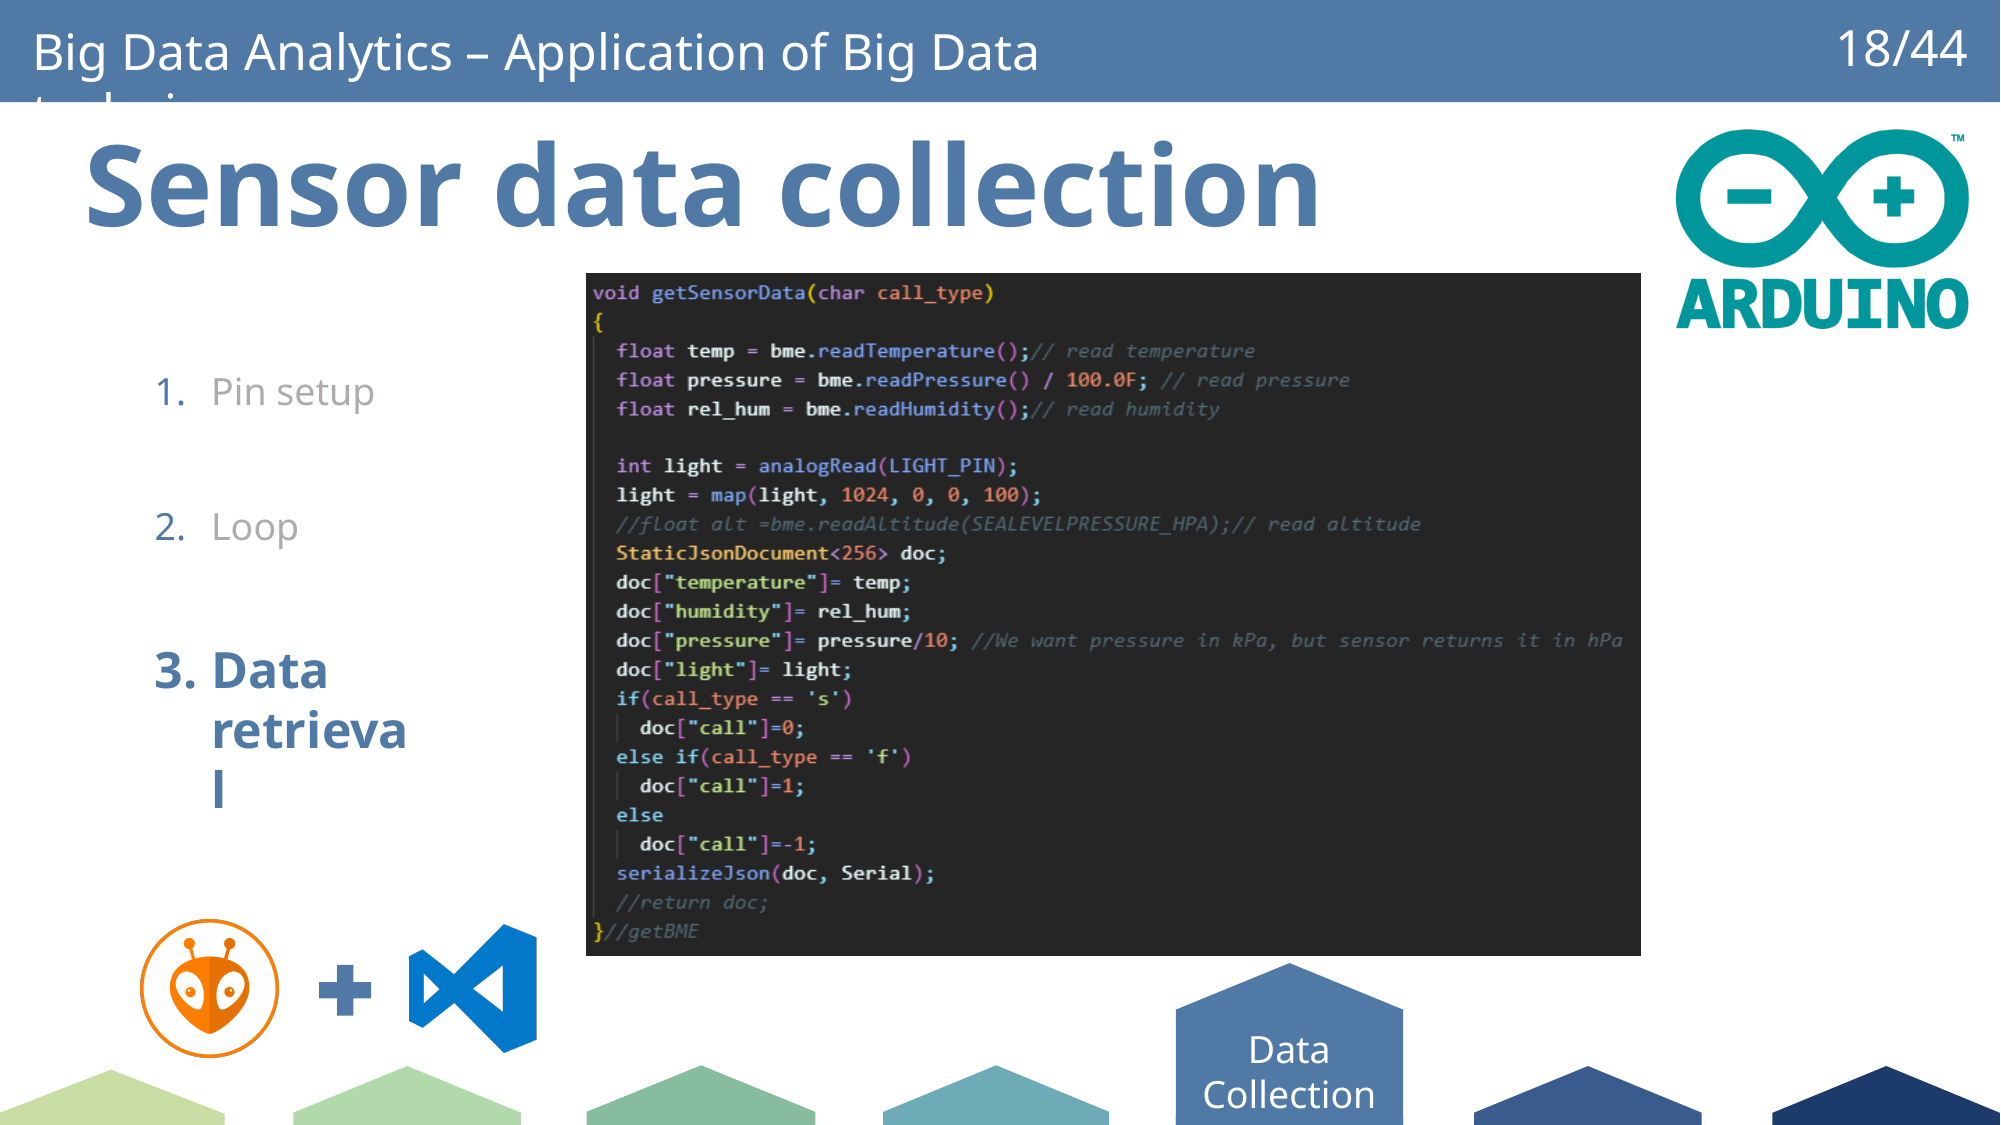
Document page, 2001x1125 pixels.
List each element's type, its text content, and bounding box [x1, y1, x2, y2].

text_box Pin setup Loop Data retrieval [139, 360, 429, 871]
text_box [1474, 1066, 1702, 1125]
text_box Data Collection [1175, 963, 1404, 1125]
text_box [1772, 1066, 2000, 1125]
text_box [586, 1065, 816, 1125]
text_box [293, 1066, 521, 1125]
picture [586, 82, 2000, 956]
text_box [318, 964, 372, 1017]
picture [140, 919, 279, 1058]
text_box Sensor data collection [69, 106, 1507, 257]
text_box [0, 0, 2000, 103]
text_box Big Data Analytics – Application of Big Data techniques [17, 12, 1247, 148]
text_box [0, 1069, 225, 1125]
slide_number 18/44 [1795, 18, 1983, 82]
text_box [883, 1065, 1110, 1125]
picture [387, 924, 558, 1053]
